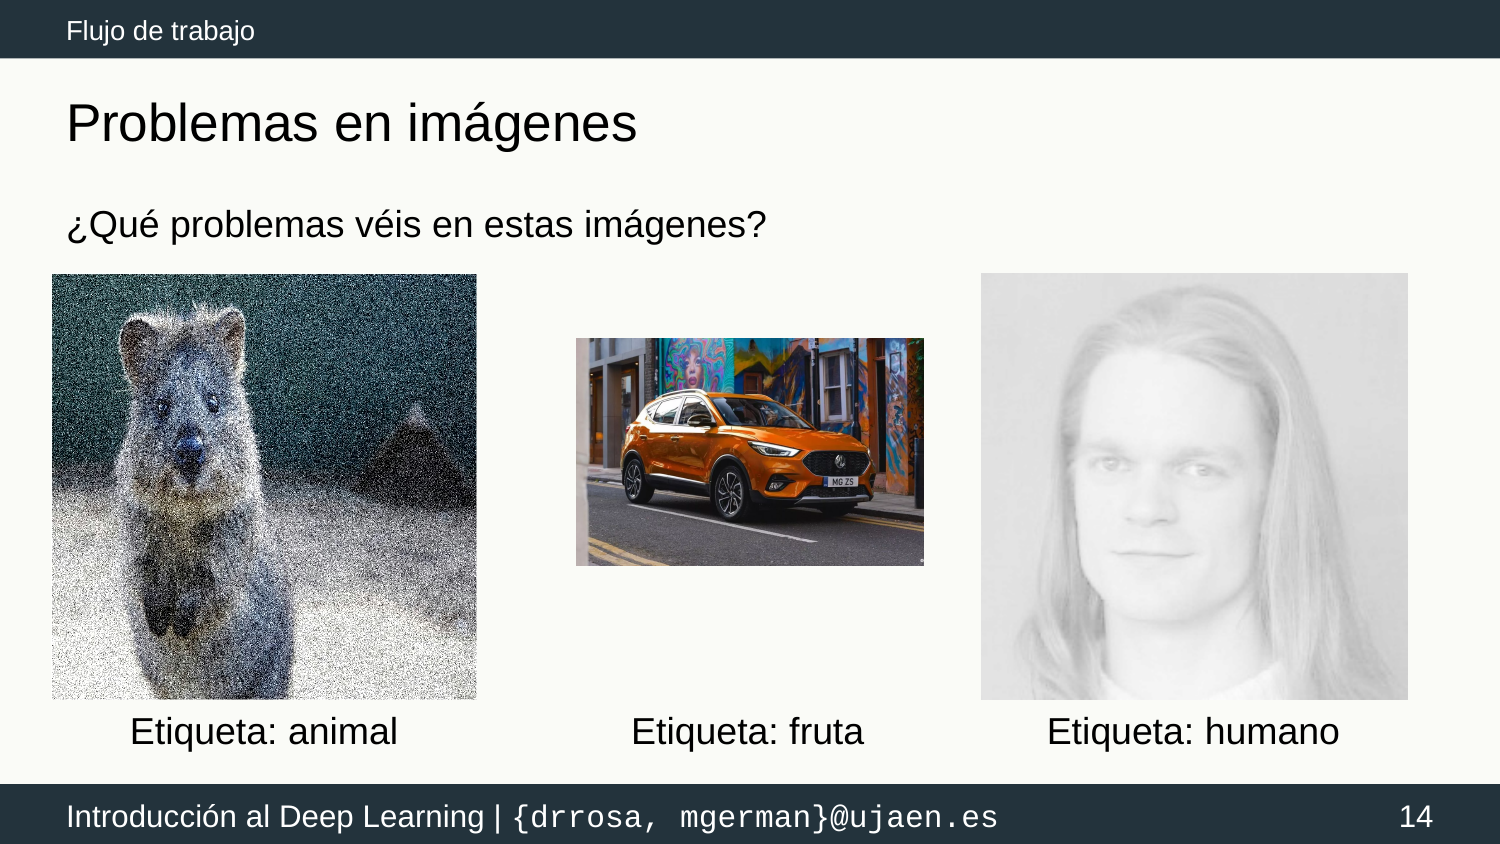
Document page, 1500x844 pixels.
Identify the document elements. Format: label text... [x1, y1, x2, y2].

text_box Etiqueta: animal [54, 708, 474, 749]
text_box ¿Qué problemas véis en estas imágenes? [51, 185, 982, 250]
title Problemas en imágenes [51, 72, 1449, 167]
text_box Etiqueta: fruta [616, 691, 884, 767]
picture [576, 338, 924, 567]
text_box Etiqueta: humano [1031, 708, 1358, 767]
slide_number ‹#› [1358, 782, 1449, 844]
picture [50, 273, 478, 700]
picture [981, 273, 1409, 700]
subtitle Flujo de trabajo [51, 0, 1262, 62]
